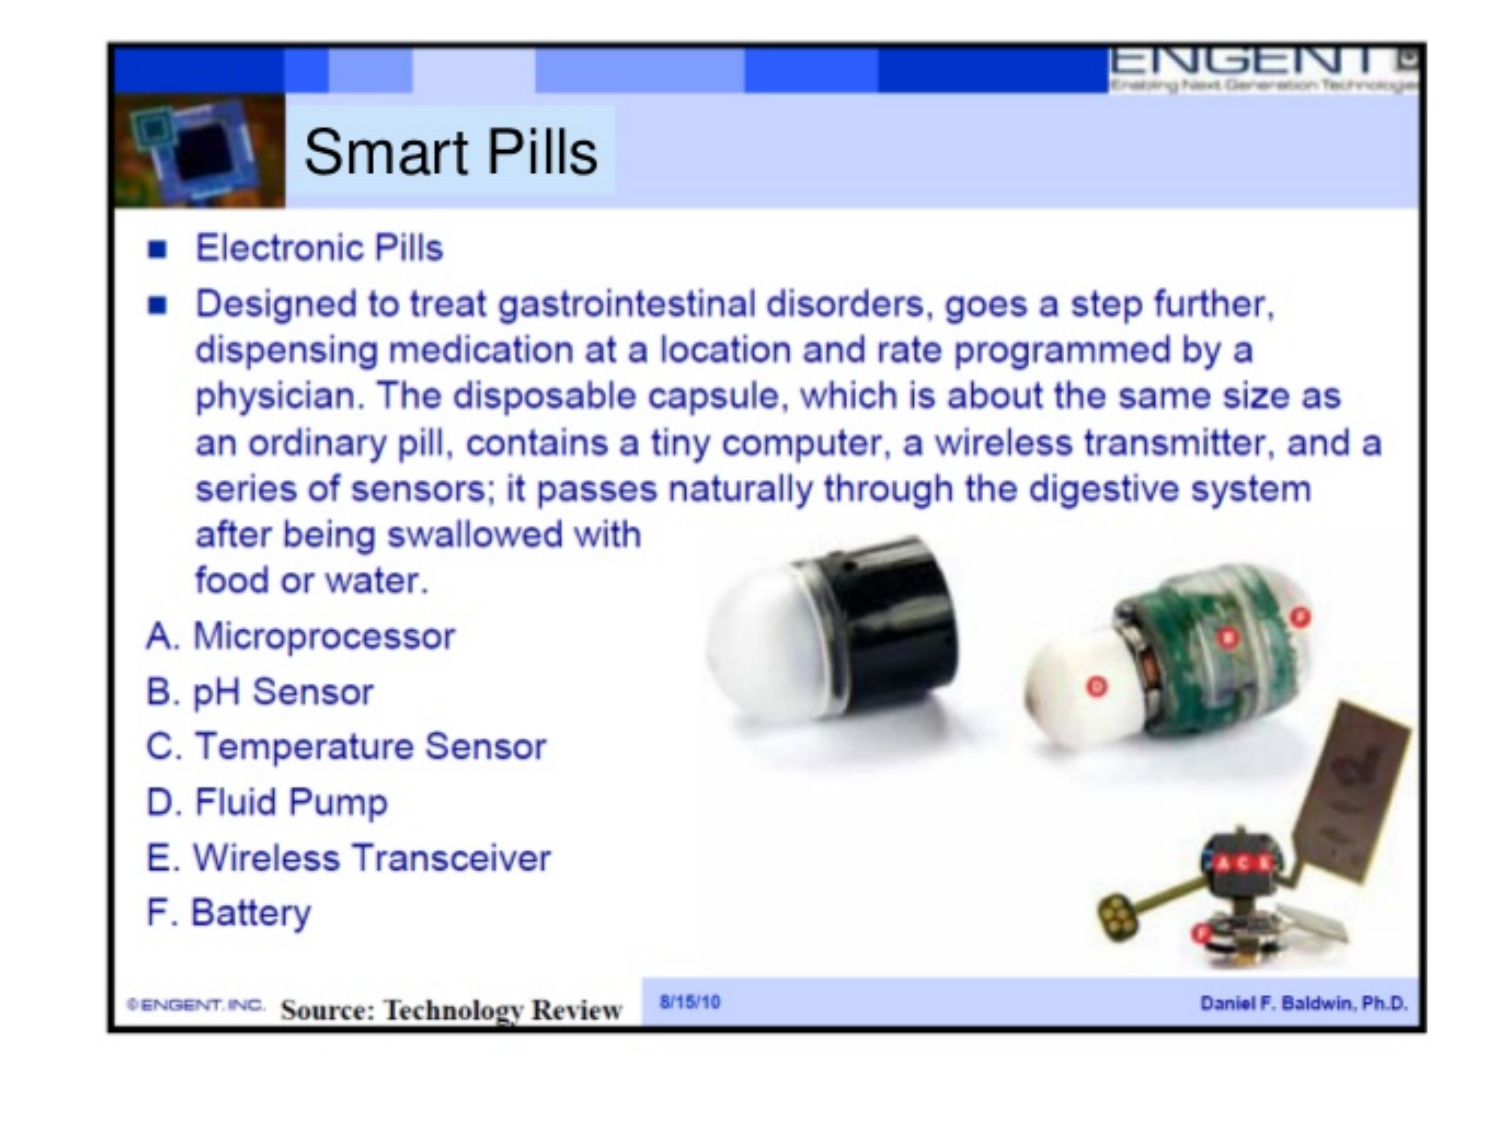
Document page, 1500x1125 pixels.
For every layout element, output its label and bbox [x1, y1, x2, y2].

picture [32, 36, 1430, 1086]
